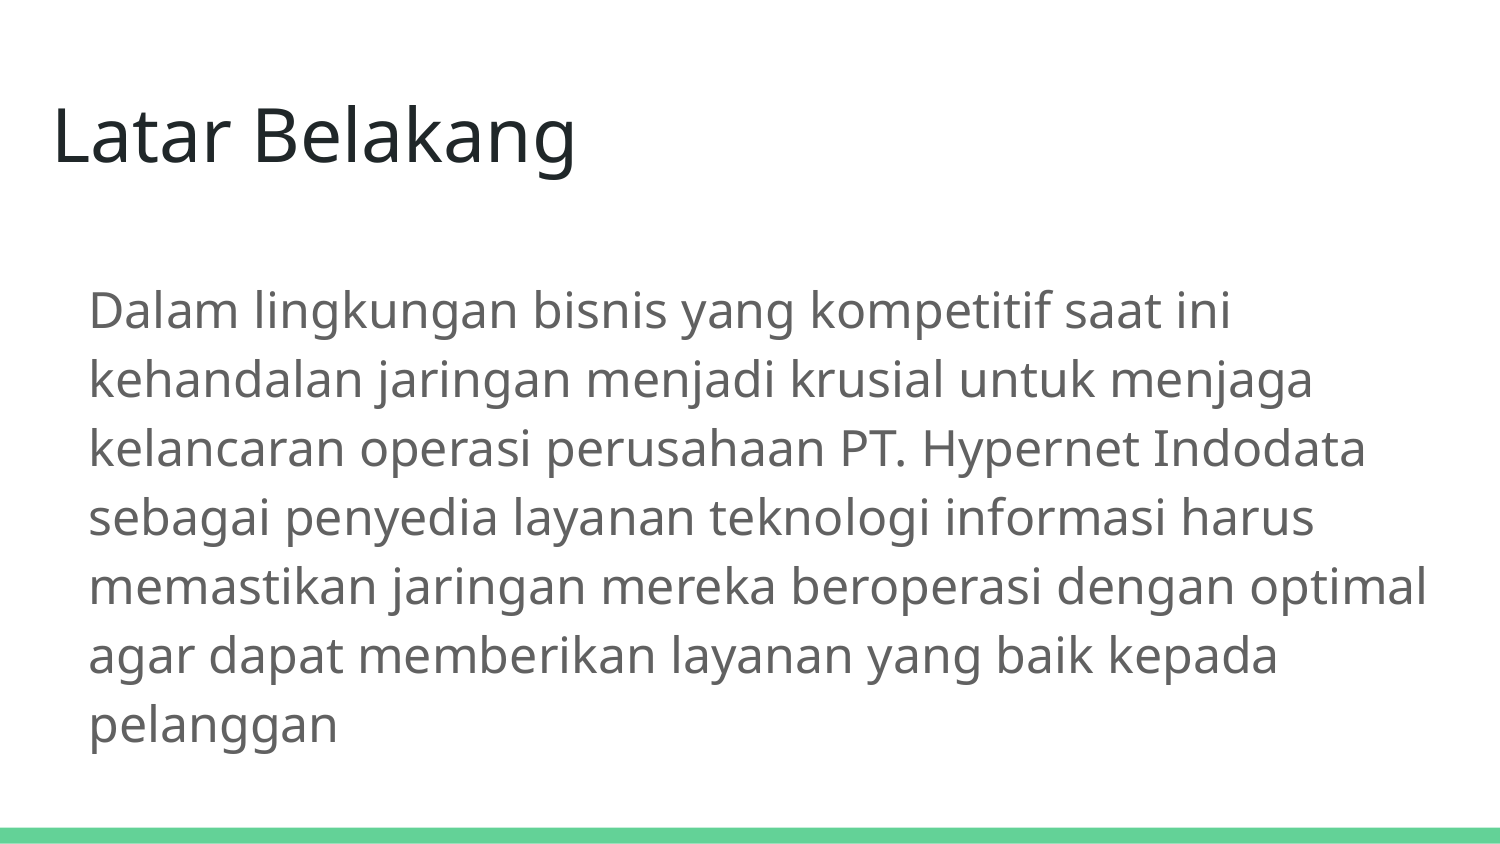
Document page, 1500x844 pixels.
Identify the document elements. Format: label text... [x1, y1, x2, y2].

title Latar Belakang [51, 72, 1449, 167]
list Dalam lingkungan bisnis yang kompetitif saat ini kehandalan jaringan menjadi krusial untuk menjaga kelancaran operasi perusahaan PT. Hypernet Indodata sebagai penyedia layanan teknologi informasi harus memastikan jaringan mereka beroperasi dengan optimal agar dapat memberikan layanan yang baik kepada pelanggan [51, 254, 1449, 685]
